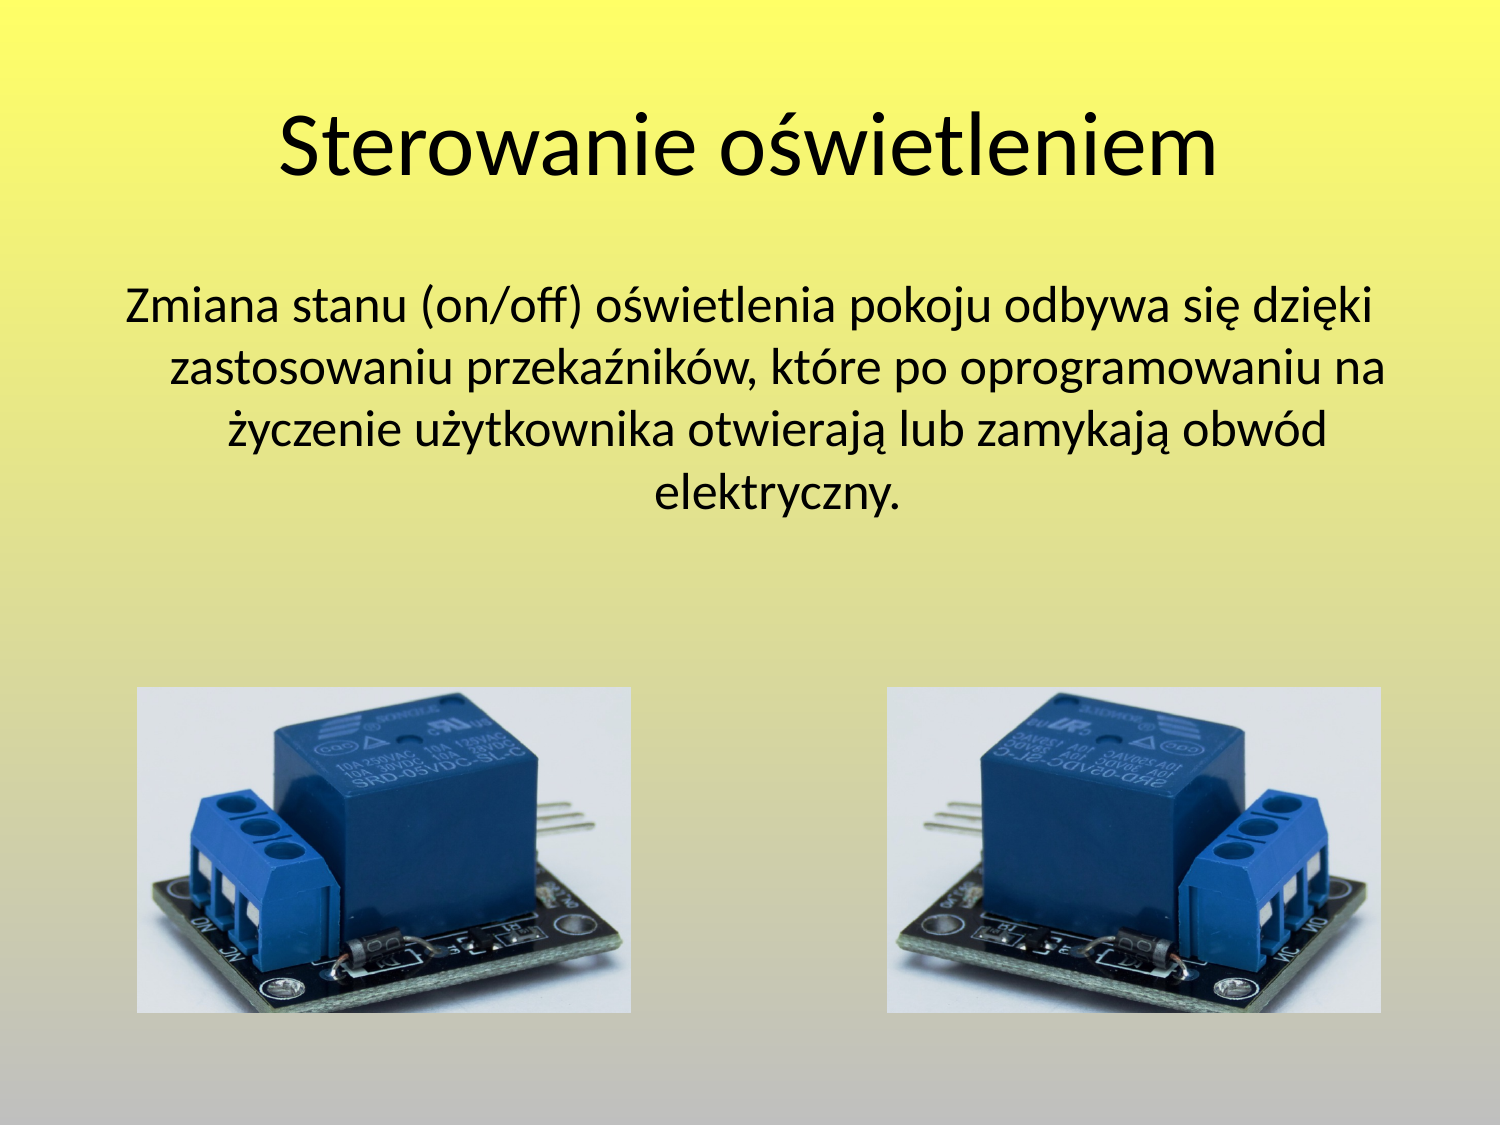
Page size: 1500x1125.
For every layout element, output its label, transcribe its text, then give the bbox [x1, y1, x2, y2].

picture [887, 687, 1381, 1013]
list Zmiana stanu (on/off) oświetlenia pokoju odbywa się dzięki zastosowaniu przekaźników, które po oprogramowaniu na życzenie użytkownika otwierają lub zamykają obwód elektryczny. [75, 262, 1425, 1005]
picture [137, 687, 631, 1013]
title Sterowanie oświetleniem [75, 45, 1425, 233]
